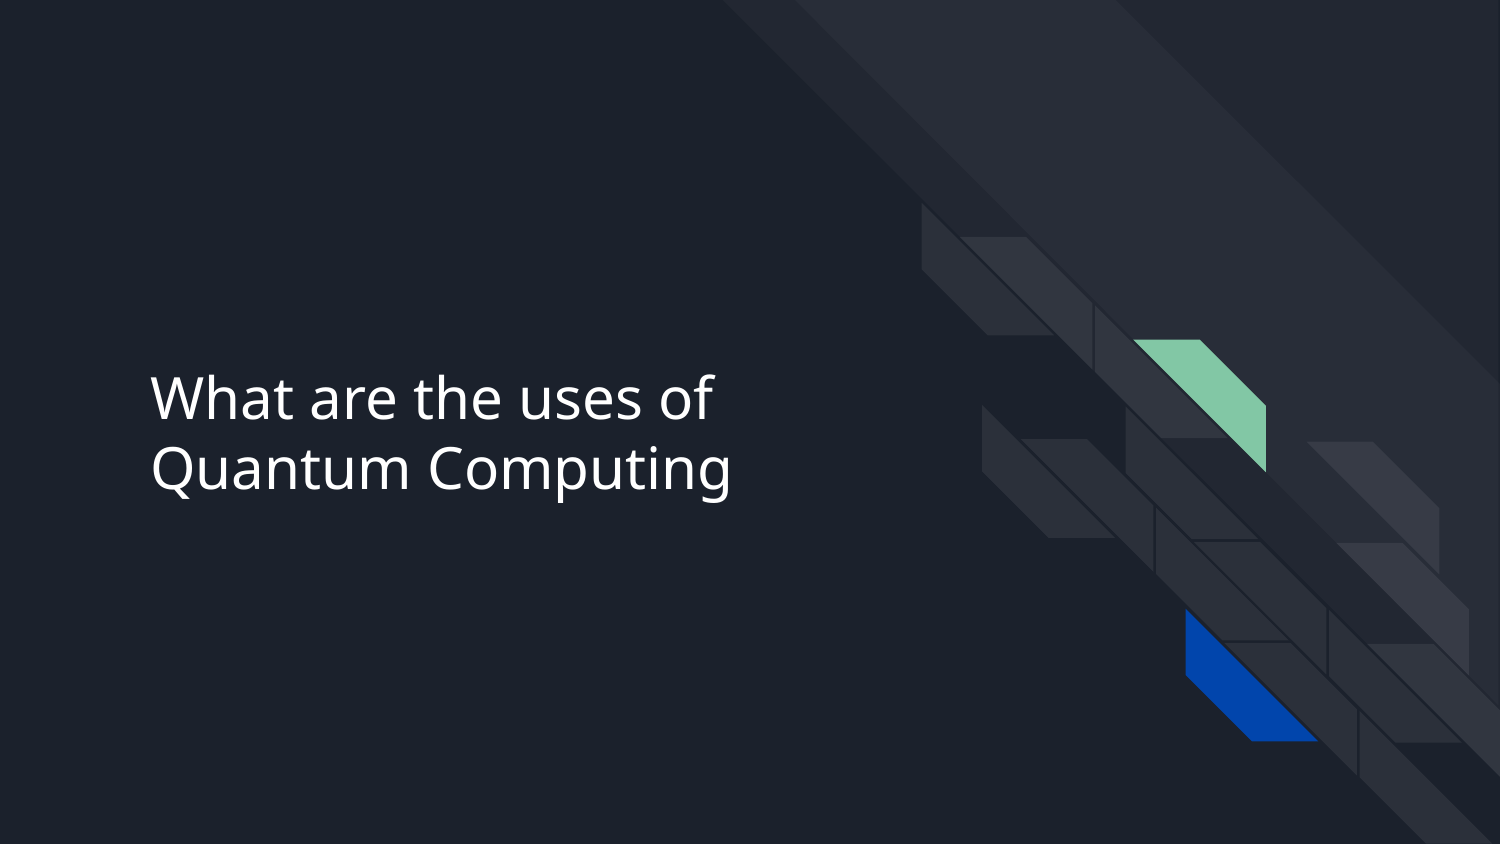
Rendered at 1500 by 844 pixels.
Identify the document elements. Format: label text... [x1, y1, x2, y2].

title What are the uses of Quantum Computing [135, 336, 888, 526]
